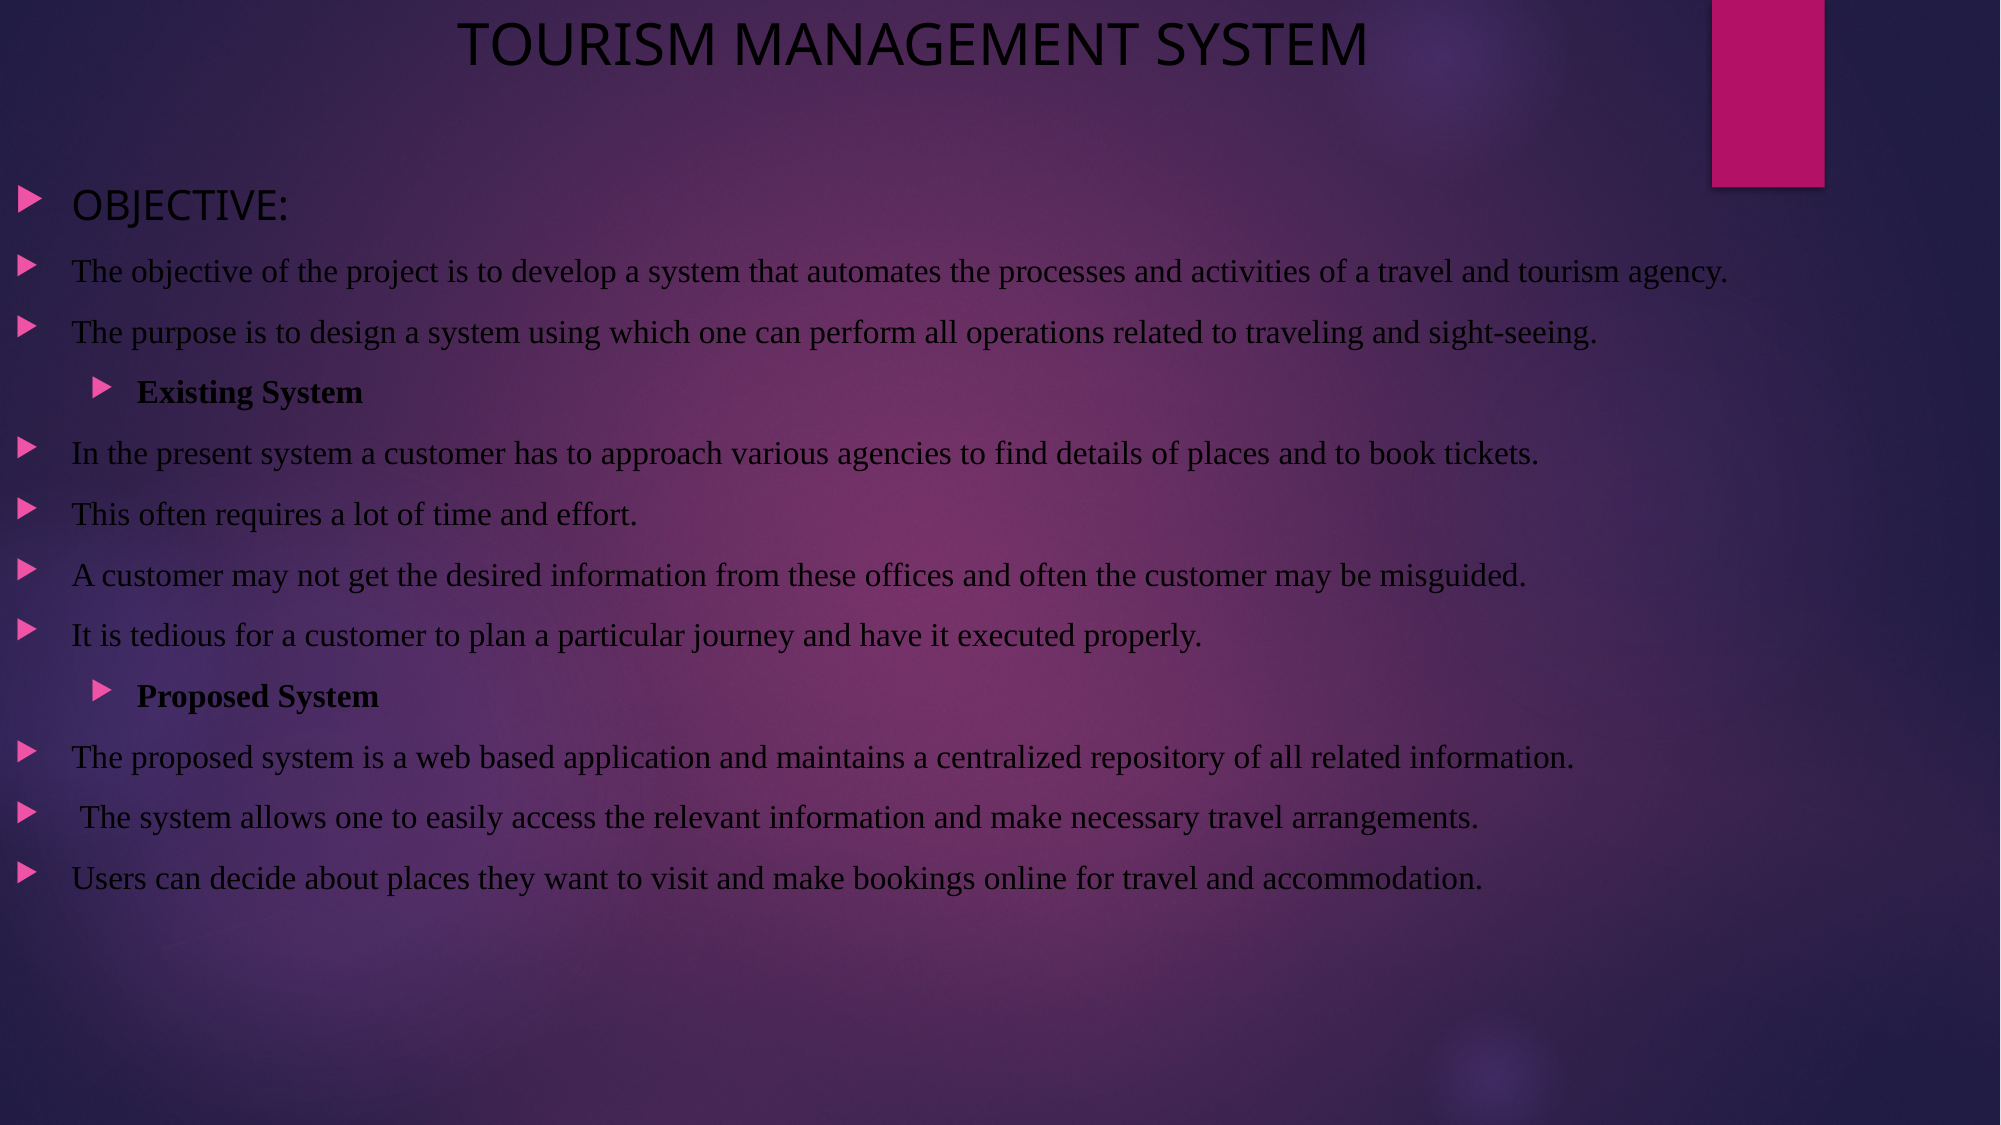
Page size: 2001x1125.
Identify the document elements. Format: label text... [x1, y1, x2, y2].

list OBJECTIVE: The objective of the project is to develop a system that automates the processes and activities of a travel and tourism agency. The purpose is to design a system using which one can perform all operations related to traveling and sight-seeing. Existing System In the present system a customer has to approach various agencies to find details of places and to book tickets. This often requires a lot of time and effort. A customer may not get the desired information from these offices and often the customer may be misguided. It is tedious for a customer to plan a particular journey and have it executed properly. Proposed System The proposed system is a web based application and maintains a centralized repository of all related information. The system allows one to easily access the relevant information and make necessary travel arrangements. Users can decide about places they want to visit and make bookings online for travel and accommodation. [0, 170, 2000, 1125]
title TOURISM MANAGEMENT SYSTEM [142, 0, 1686, 170]
